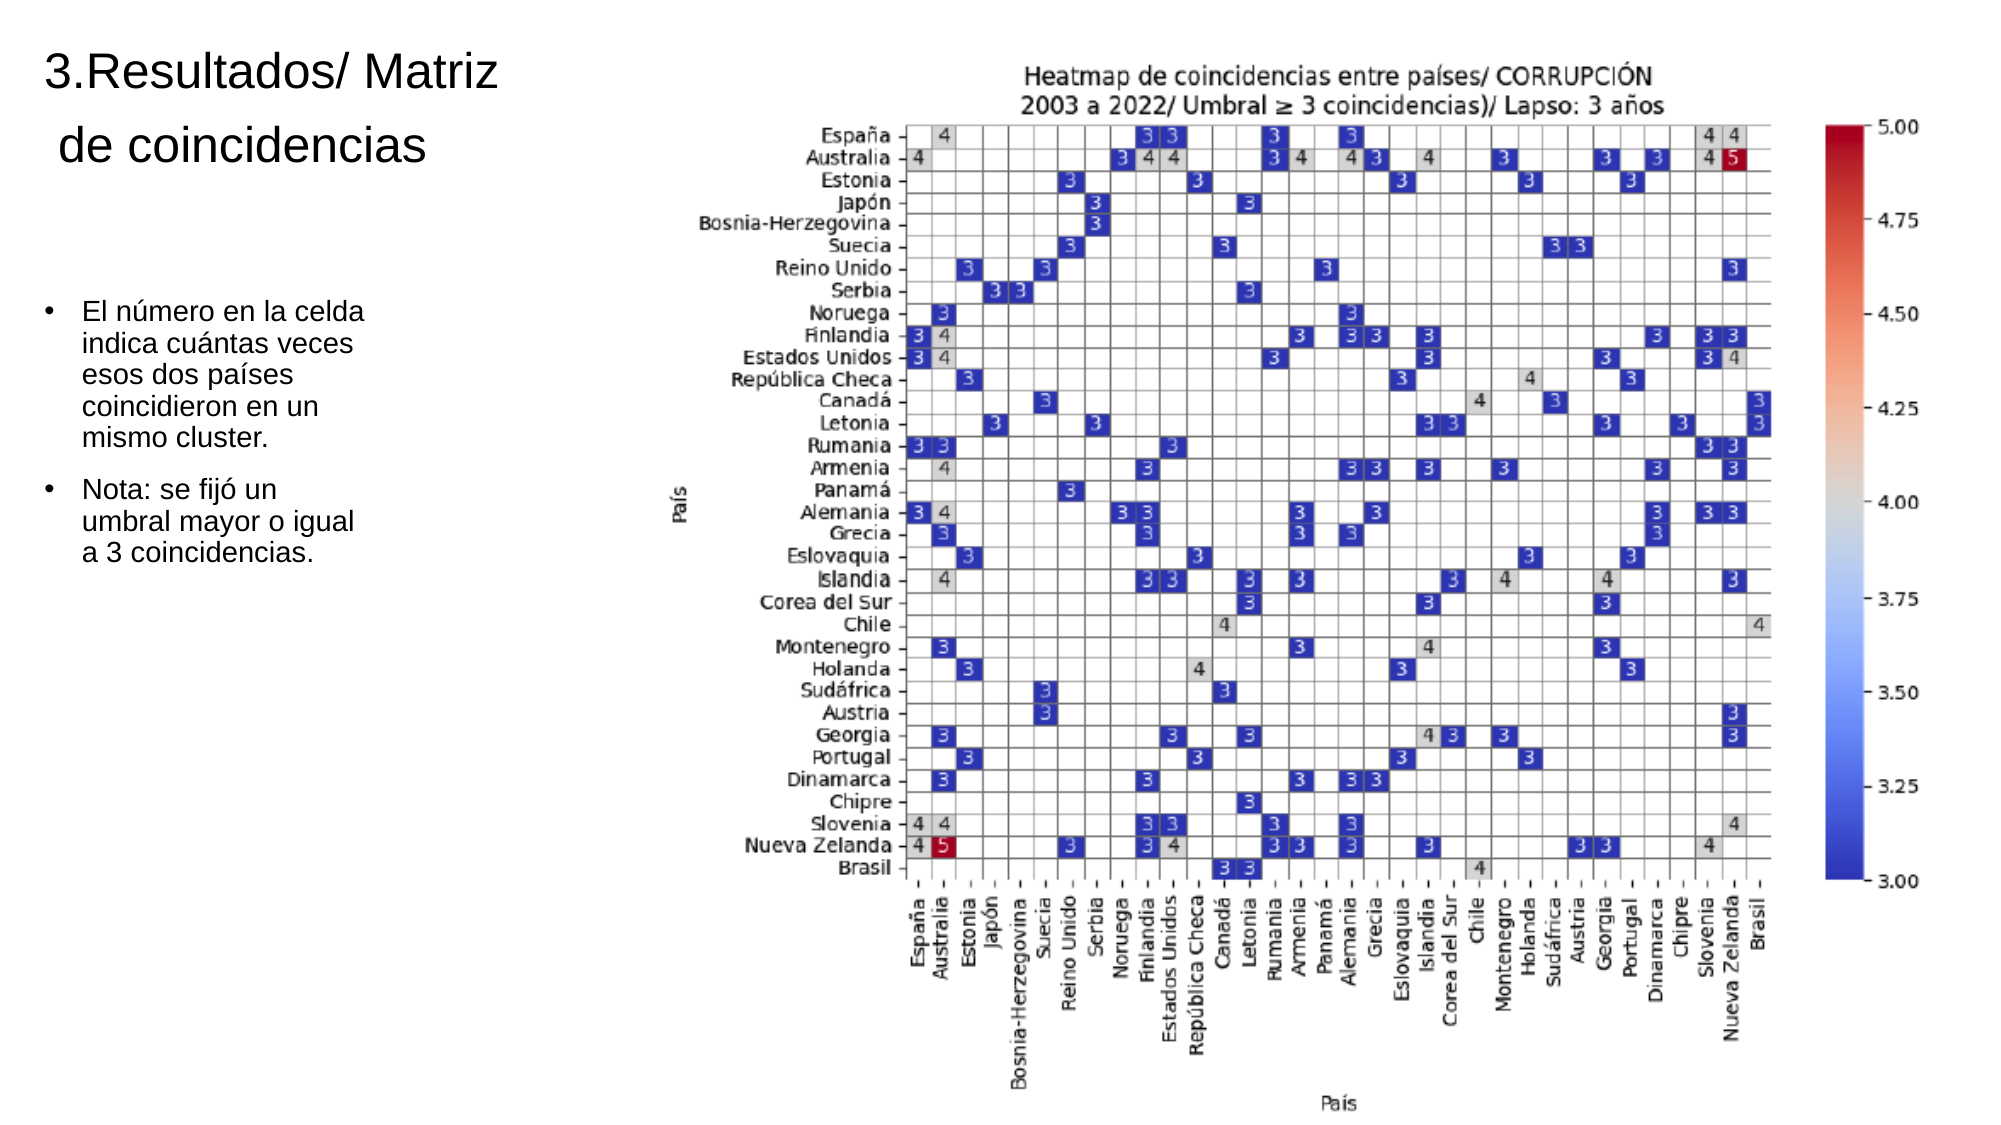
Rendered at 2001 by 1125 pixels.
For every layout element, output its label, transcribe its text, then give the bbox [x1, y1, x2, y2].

list El número en la celda indica cuántas veces esos dos países coincidieron en un mismo cluster. Nota: se fijó un umbral mayor o igual a 3 coincidencias. [29, 289, 382, 858]
picture [638, 21, 1950, 1125]
text_box 3.Resultados/ Matriz de coincidencias [29, 37, 638, 169]
